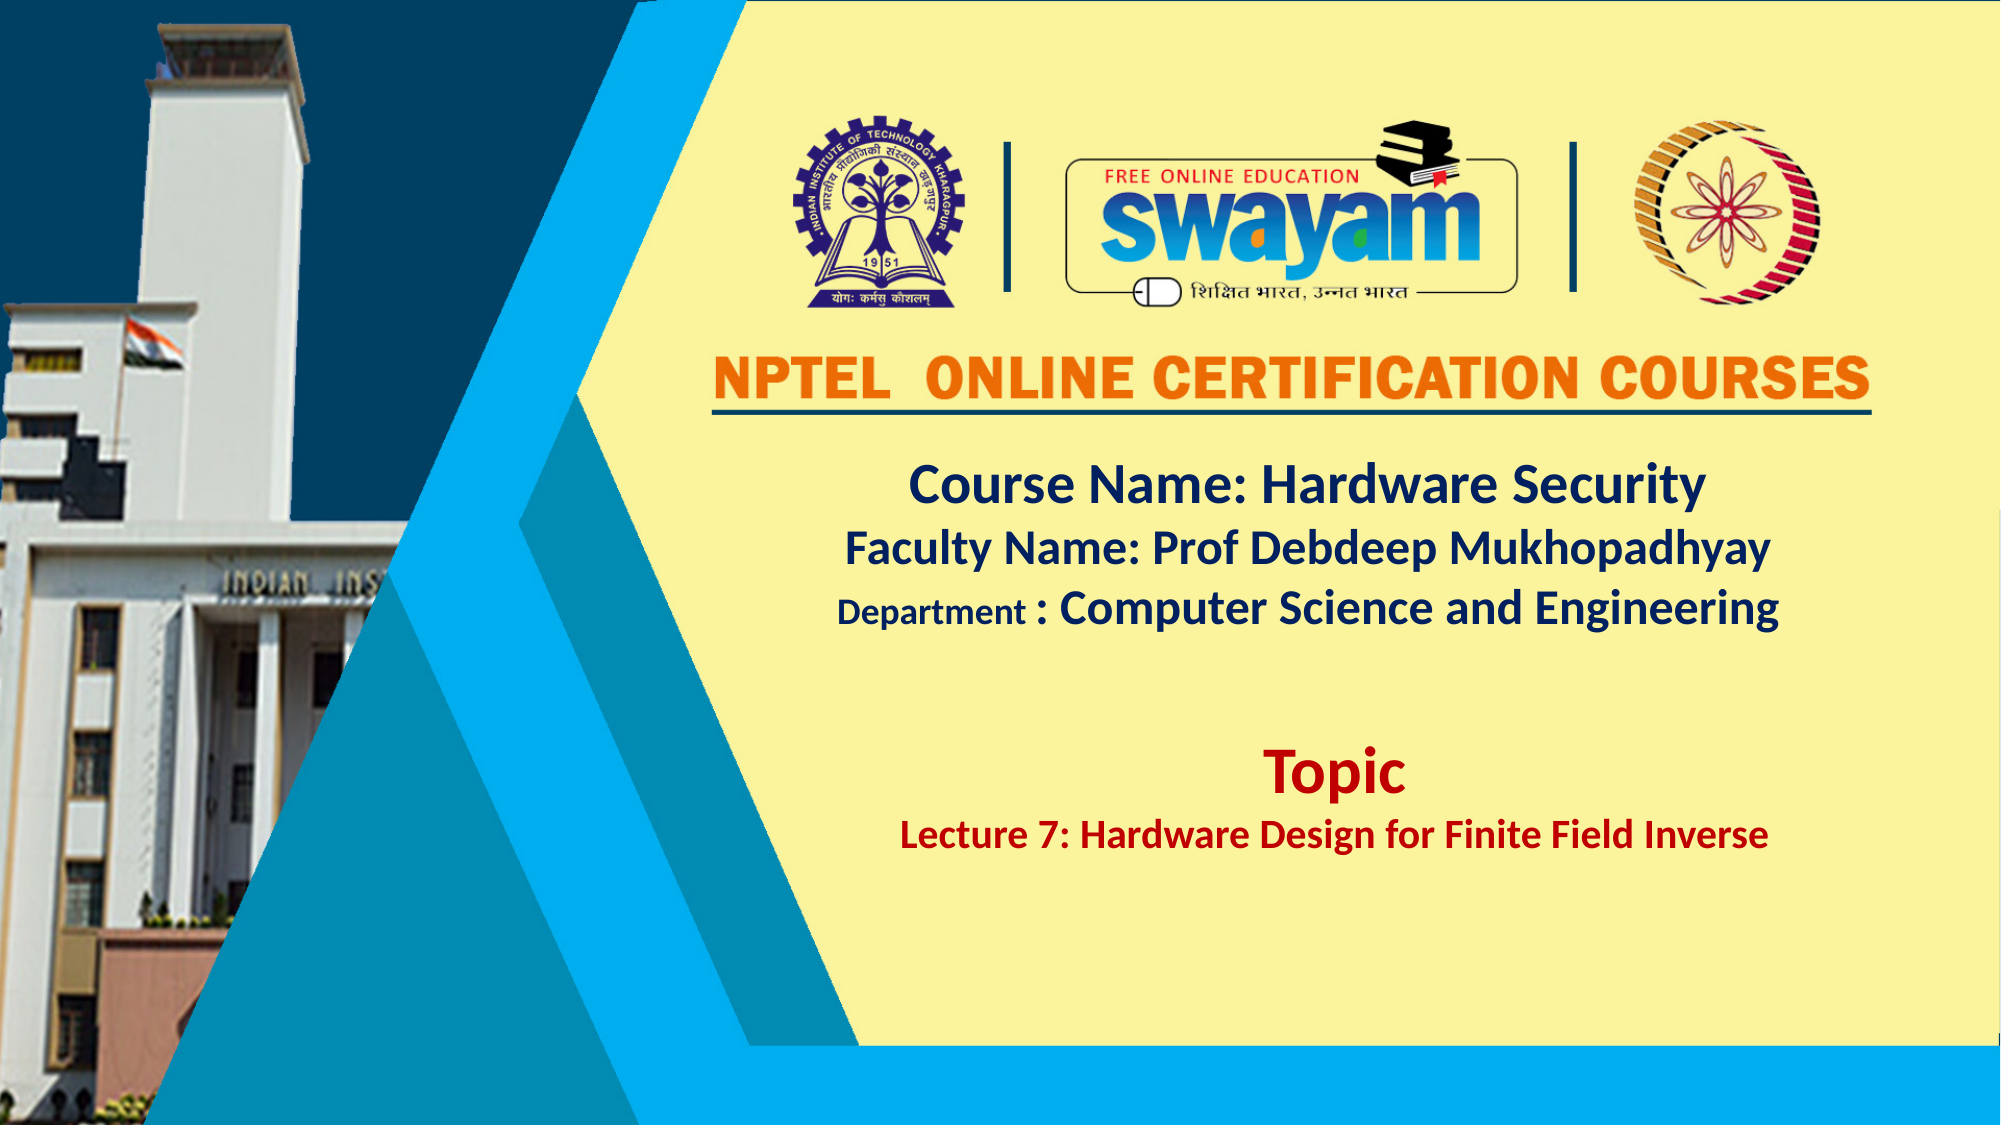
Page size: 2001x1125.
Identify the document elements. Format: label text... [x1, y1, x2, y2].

picture [578, 0, 2001, 1045]
text_box Course Name: Hardware Security Faculty Name: Prof Debdeep Mukhopadhyay Department : Computer Science and Engineering [617, 437, 2000, 703]
picture [0, 0, 633, 1125]
text_box Topic Lecture 7: Hardware Design for Finite Field Inverse [700, 719, 1970, 865]
